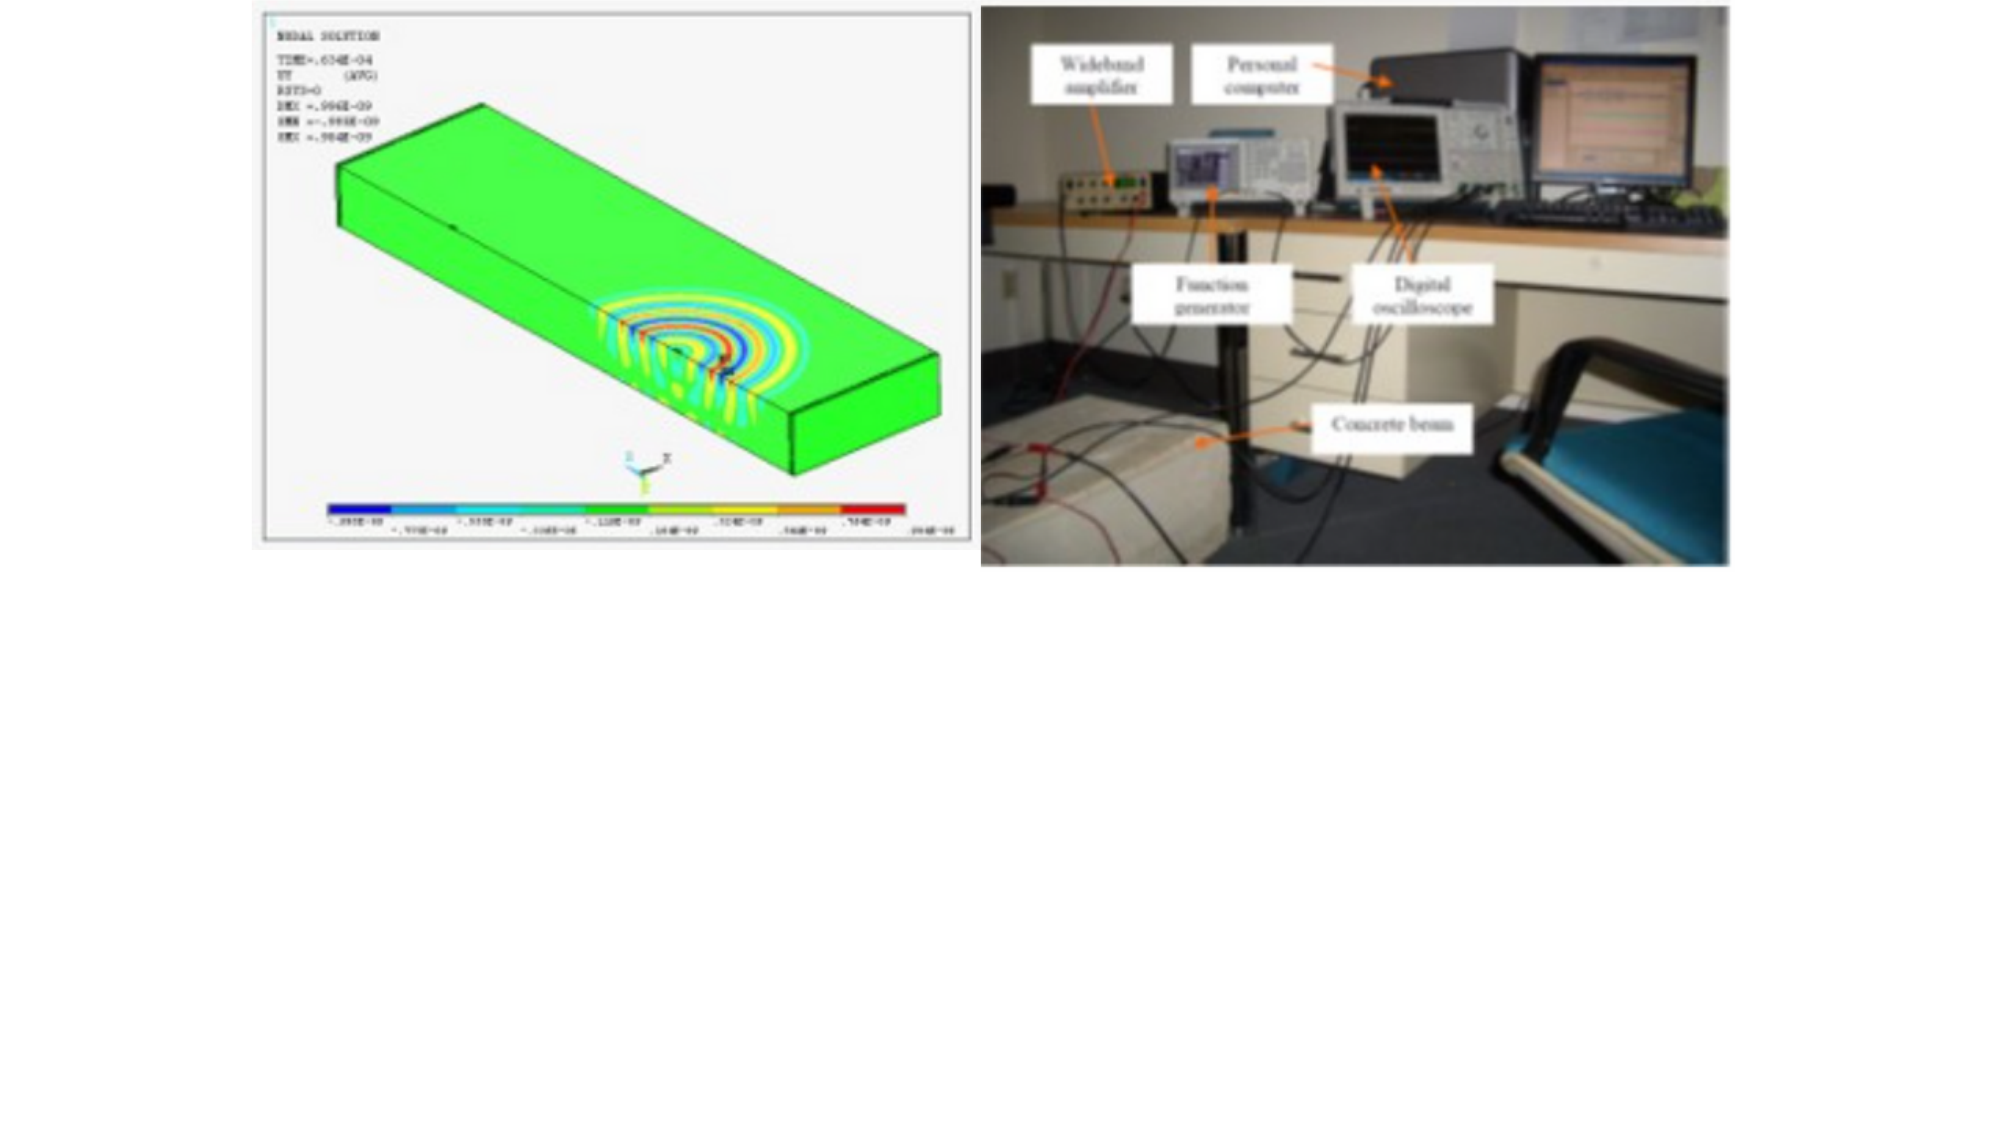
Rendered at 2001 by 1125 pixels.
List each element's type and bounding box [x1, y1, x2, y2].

text_box [251, 0, 1749, 576]
